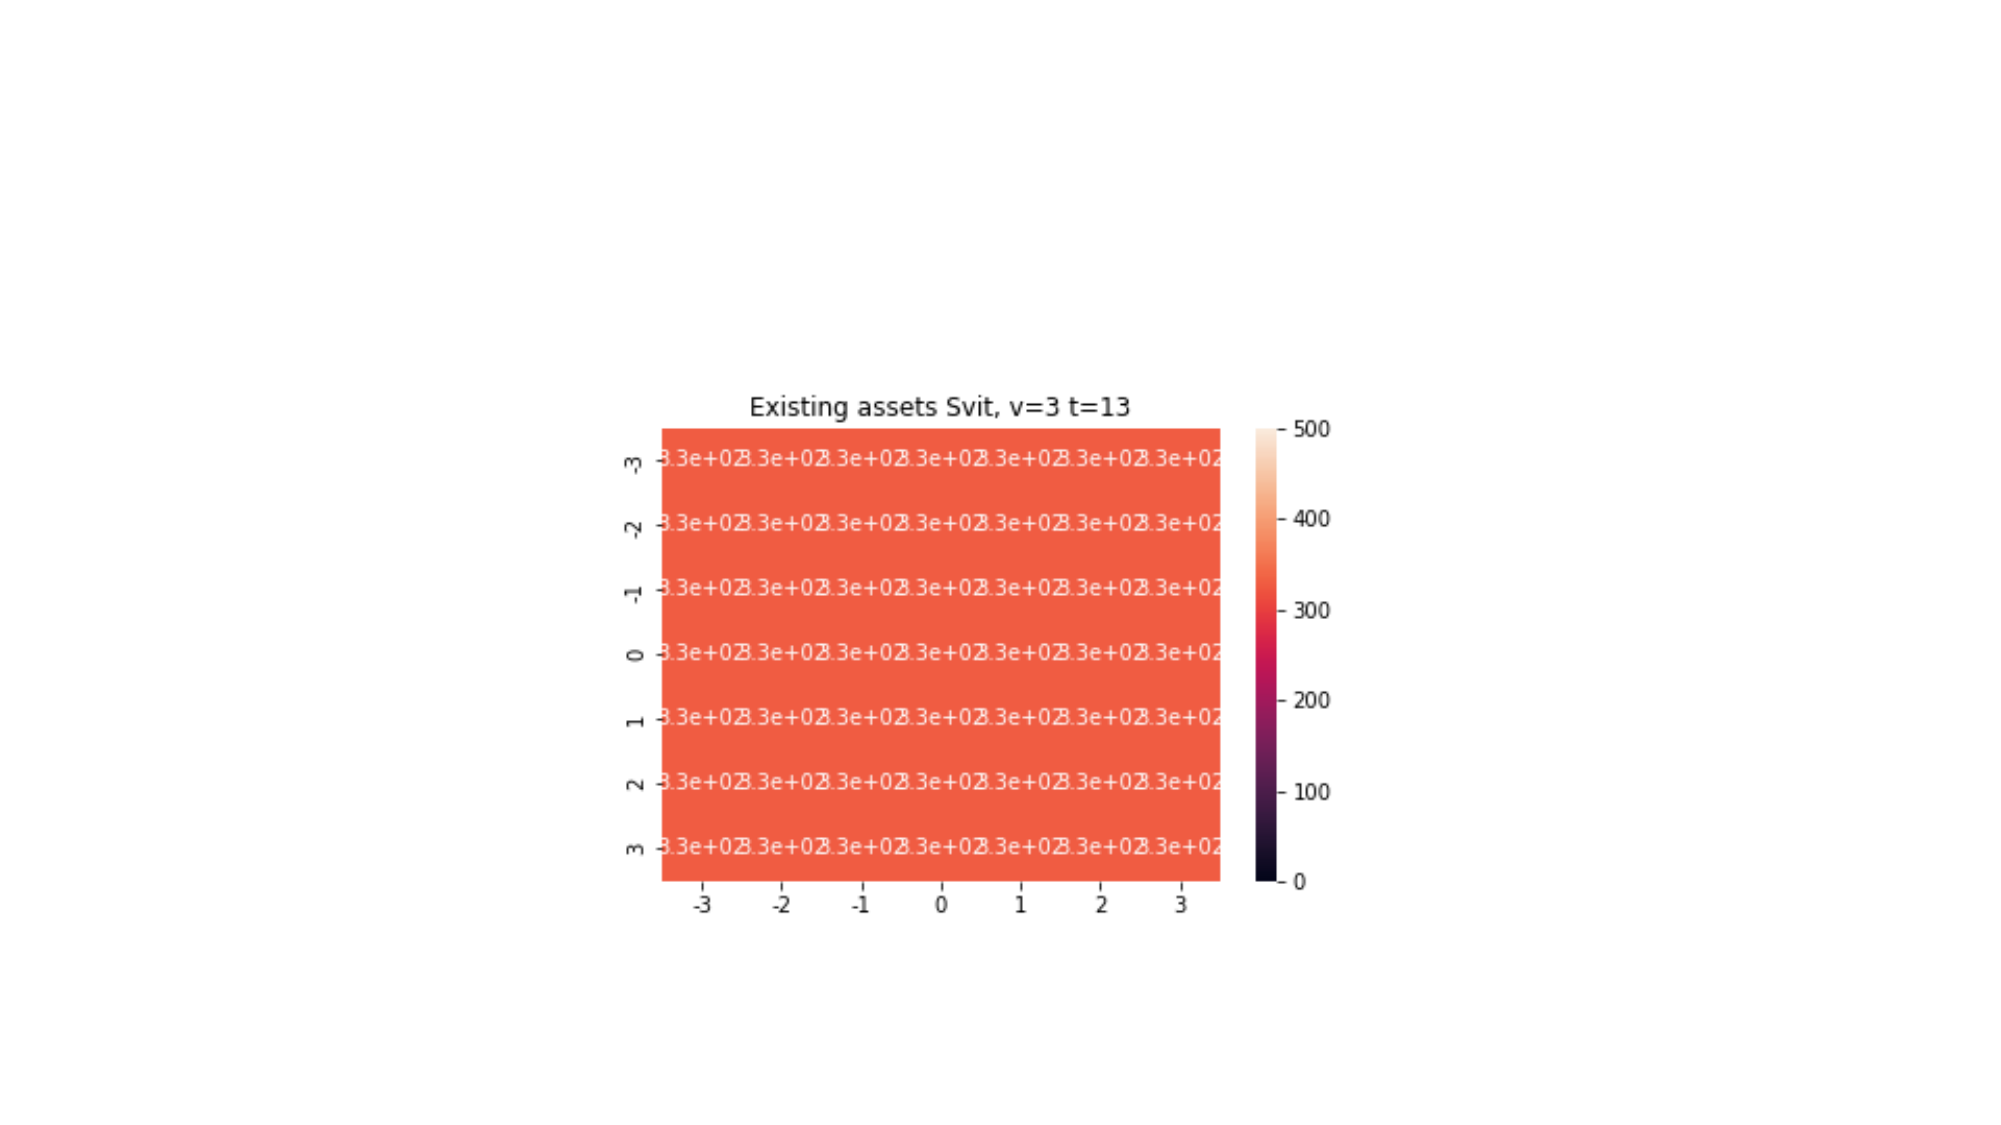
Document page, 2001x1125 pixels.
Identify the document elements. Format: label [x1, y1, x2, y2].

list [549, 356, 1450, 957]
